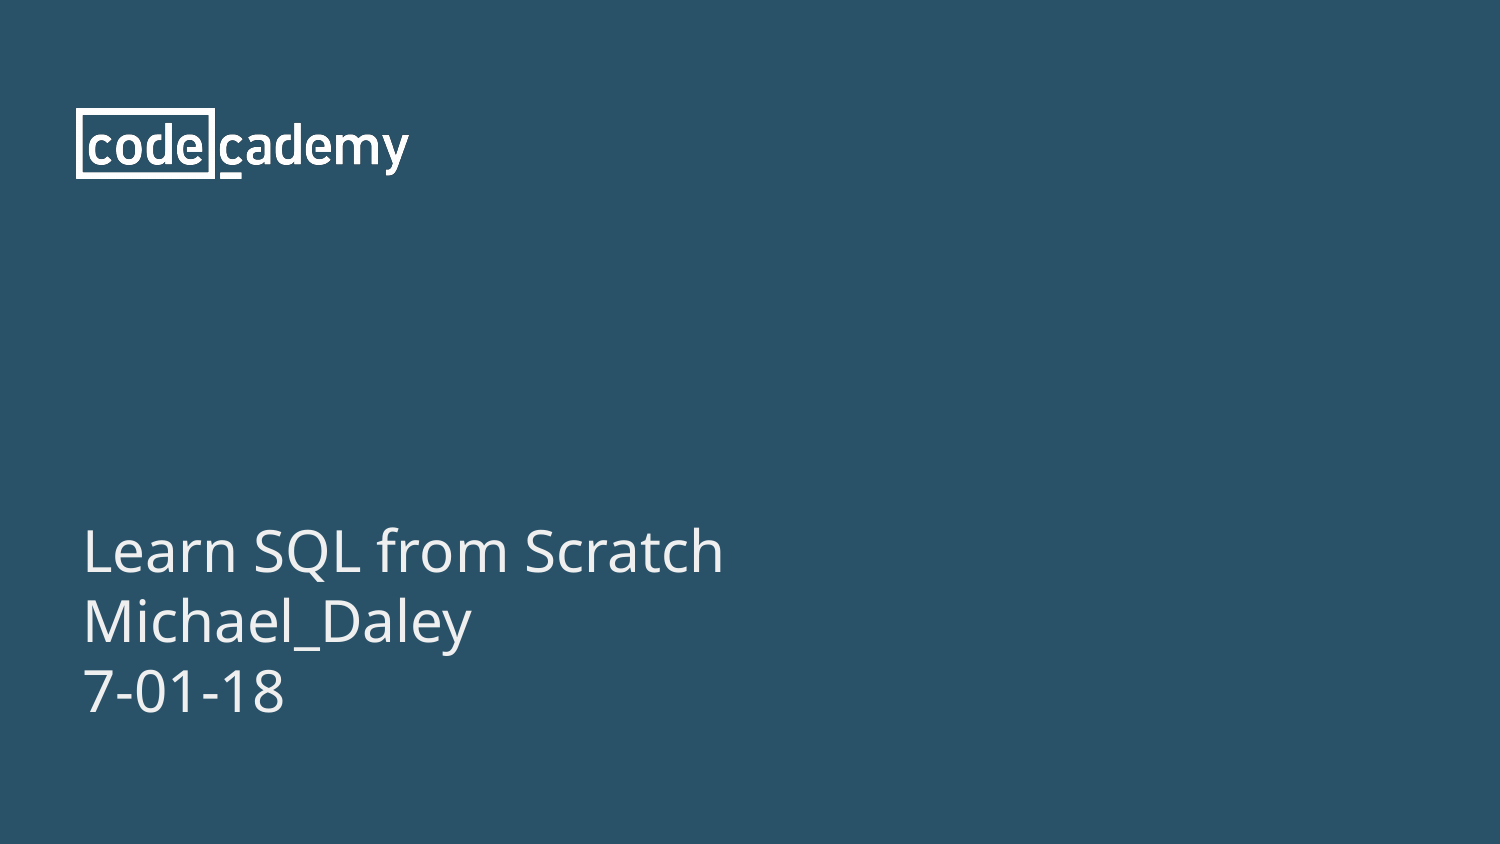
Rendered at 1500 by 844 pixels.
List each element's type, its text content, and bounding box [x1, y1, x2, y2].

picture [76, 108, 409, 179]
text_box Learn SQL from Scratch Michael_Daley 7-01-18 [76, 491, 1424, 748]
